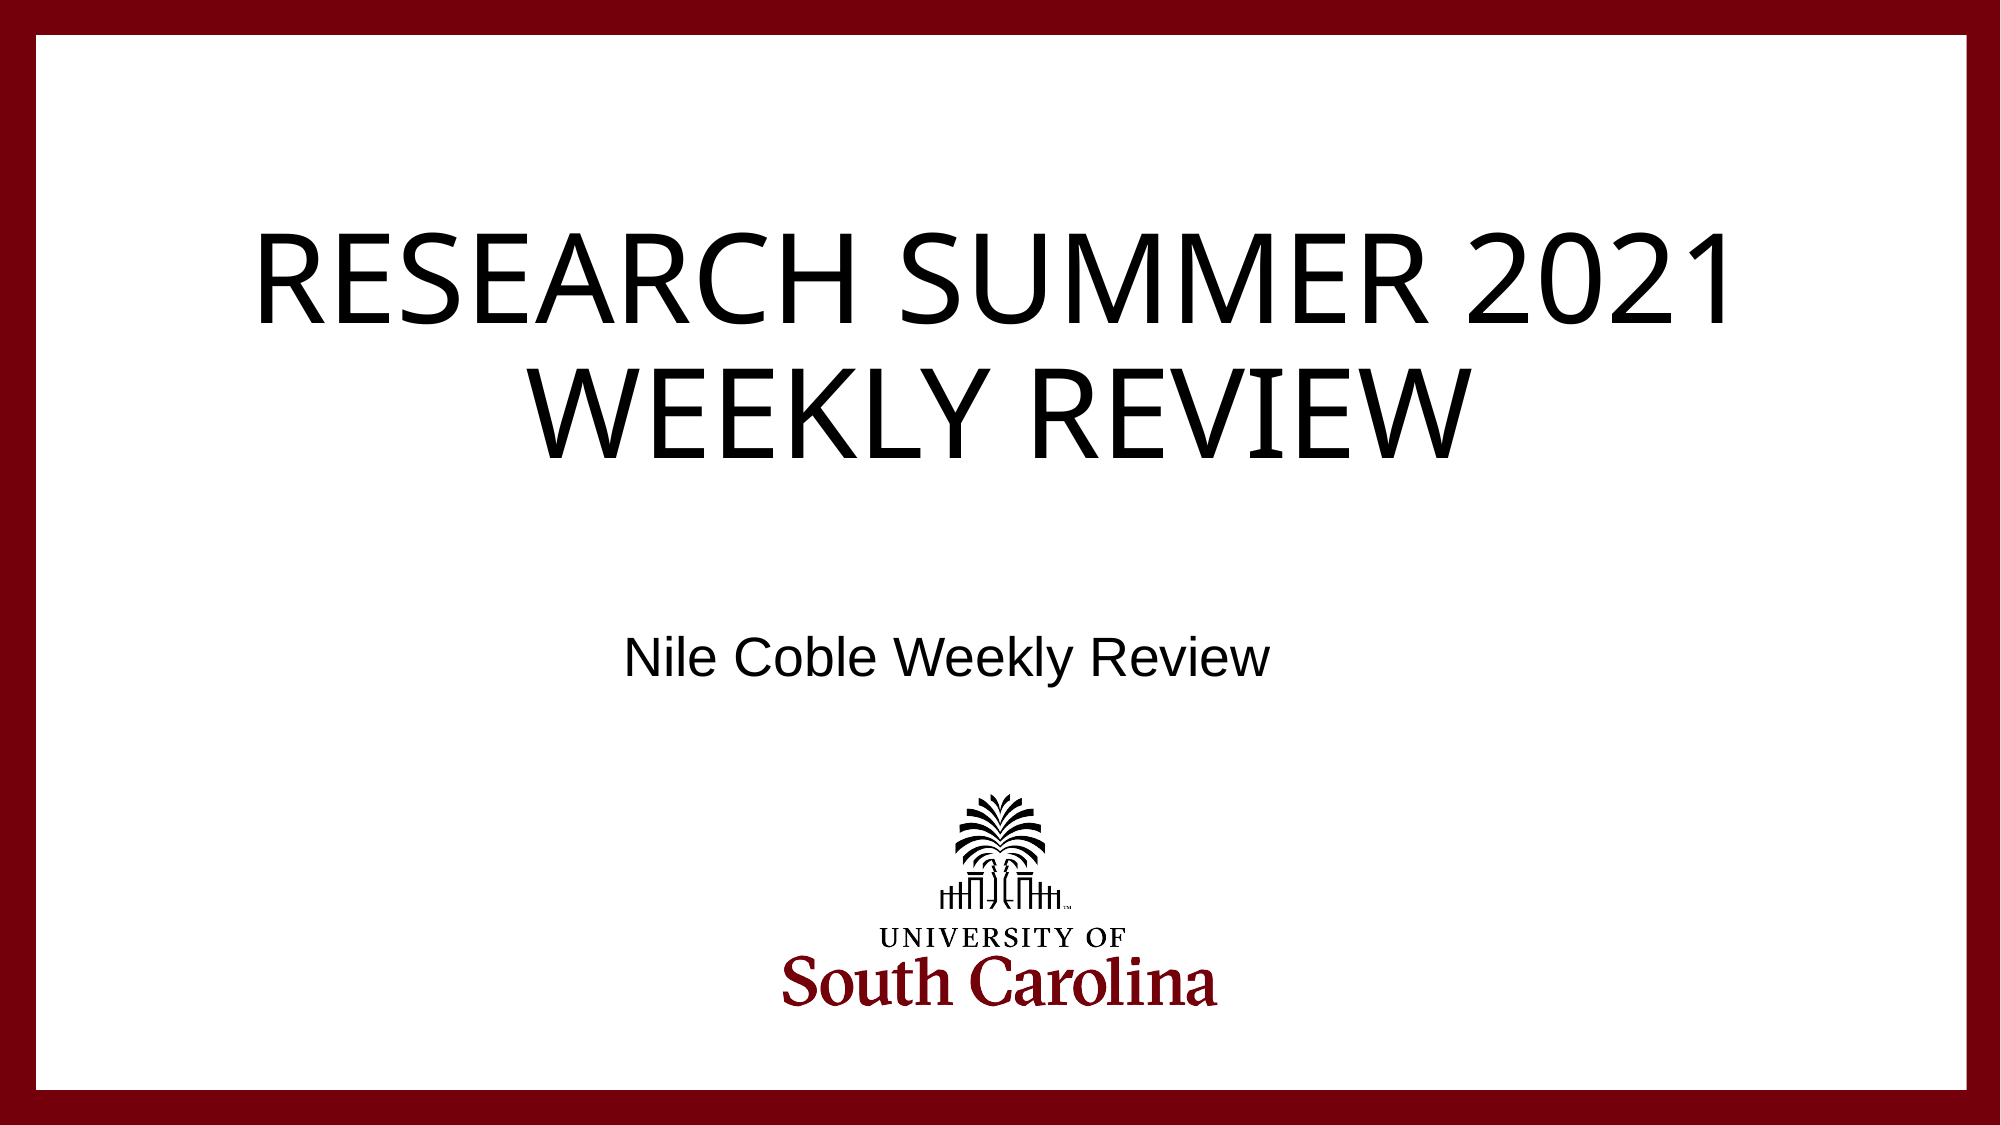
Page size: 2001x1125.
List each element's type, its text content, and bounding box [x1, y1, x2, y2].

title RESEARCH SUMMER 2021 WEEKLY REVIEW [147, 101, 1853, 494]
picture [0, 0, 2001, 1125]
text_box Nile Coble Weekly Review [608, 620, 1295, 697]
